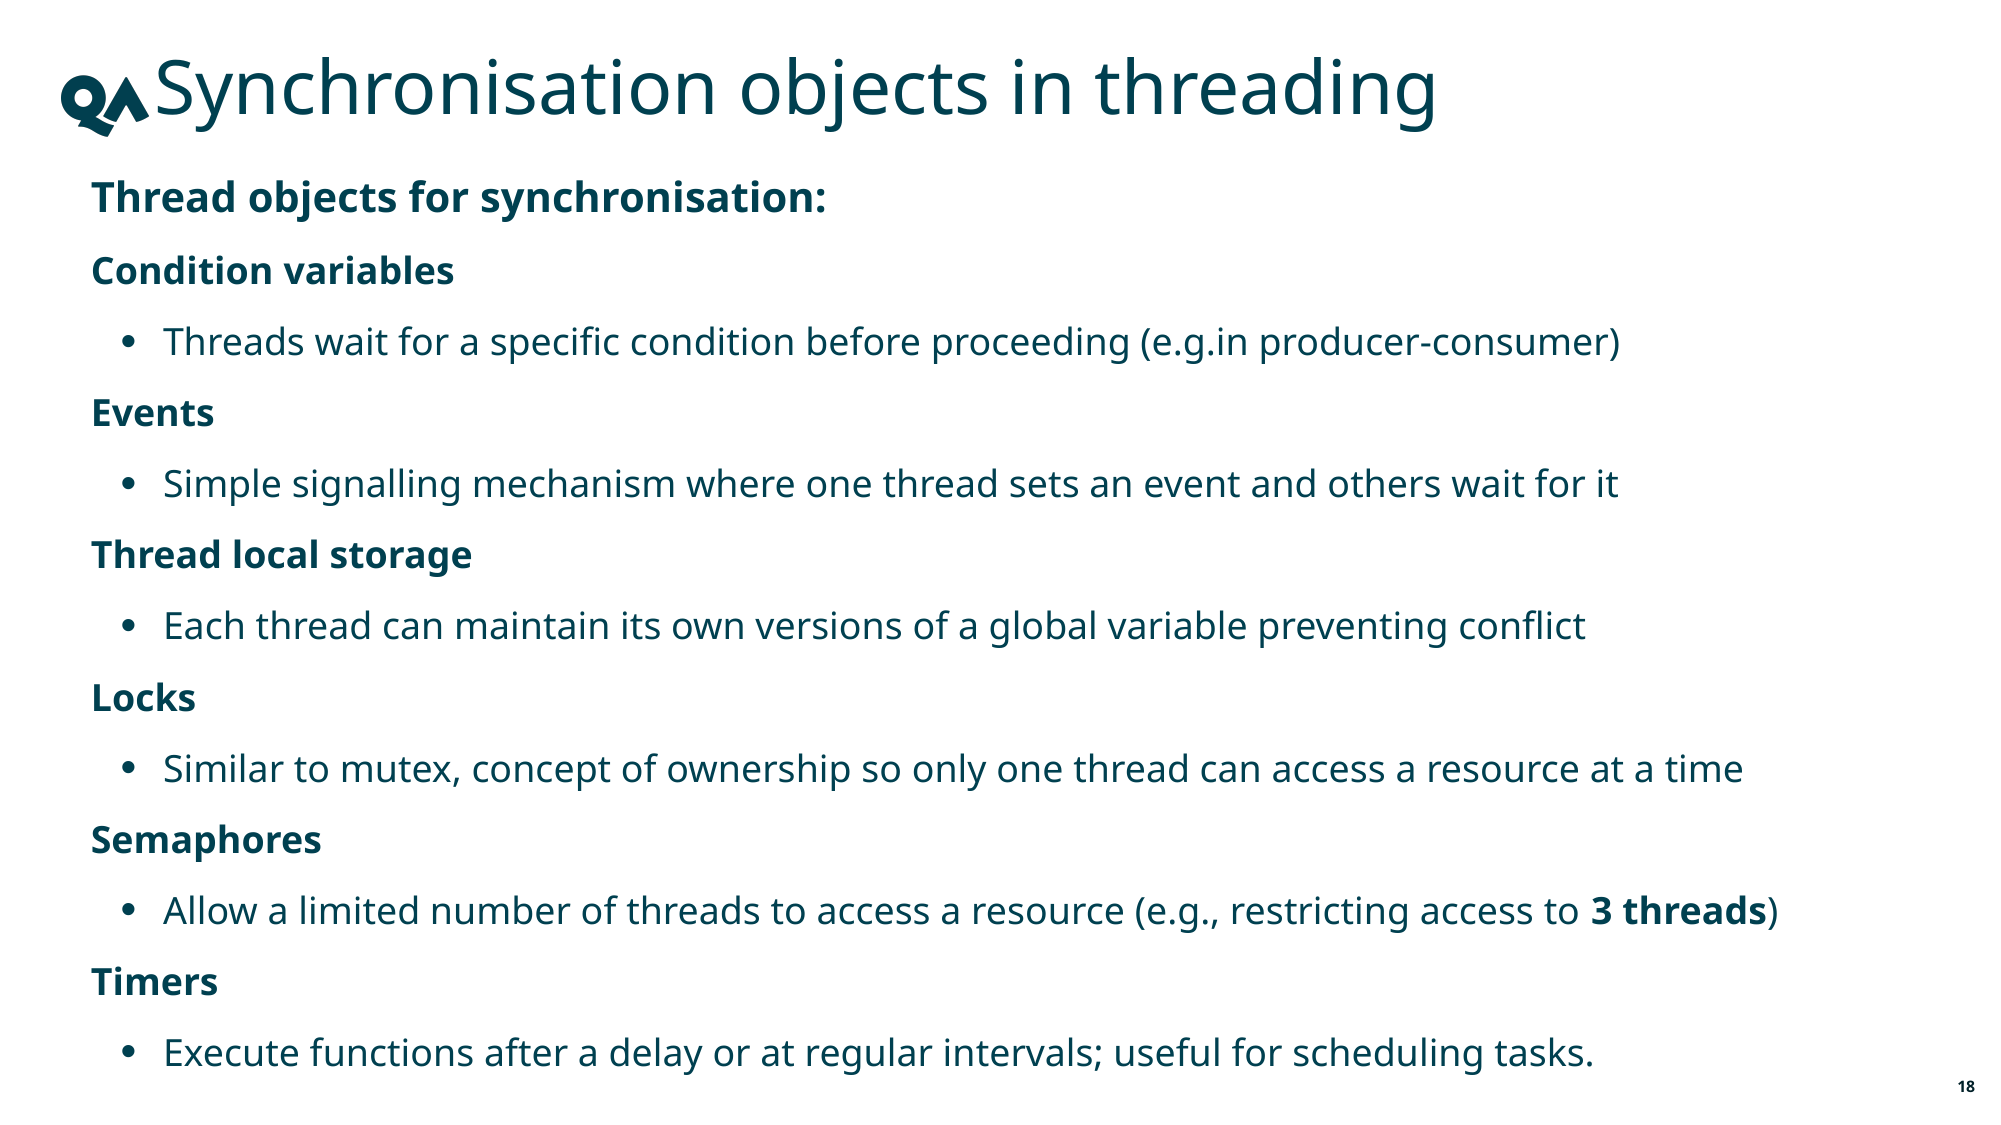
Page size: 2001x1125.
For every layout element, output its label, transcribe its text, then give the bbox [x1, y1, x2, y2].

title Synchronisation objects in threading [154, 39, 2000, 172]
list Thread objects for synchronisation: Condition variables Threads wait for a specific condition before proceeding (e.g.in producer-consumer) Events Simple signalling mechanism where one thread sets an event and others wait for it Thread local storage Each thread can maintain its own versions of a global variable preventing conflict Locks Similar to mutex, concept of ownership so only one thread can access a resource at a time Semaphores Allow a limited number of threads to access a resource (e.g., restricting access to 3 threads) Timers Execute functions after a delay or at regular intervals; useful for scheduling tasks. [90, 171, 1980, 1098]
slide_number 18 [1846, 1068, 1976, 1098]
picture [44, 61, 154, 148]
